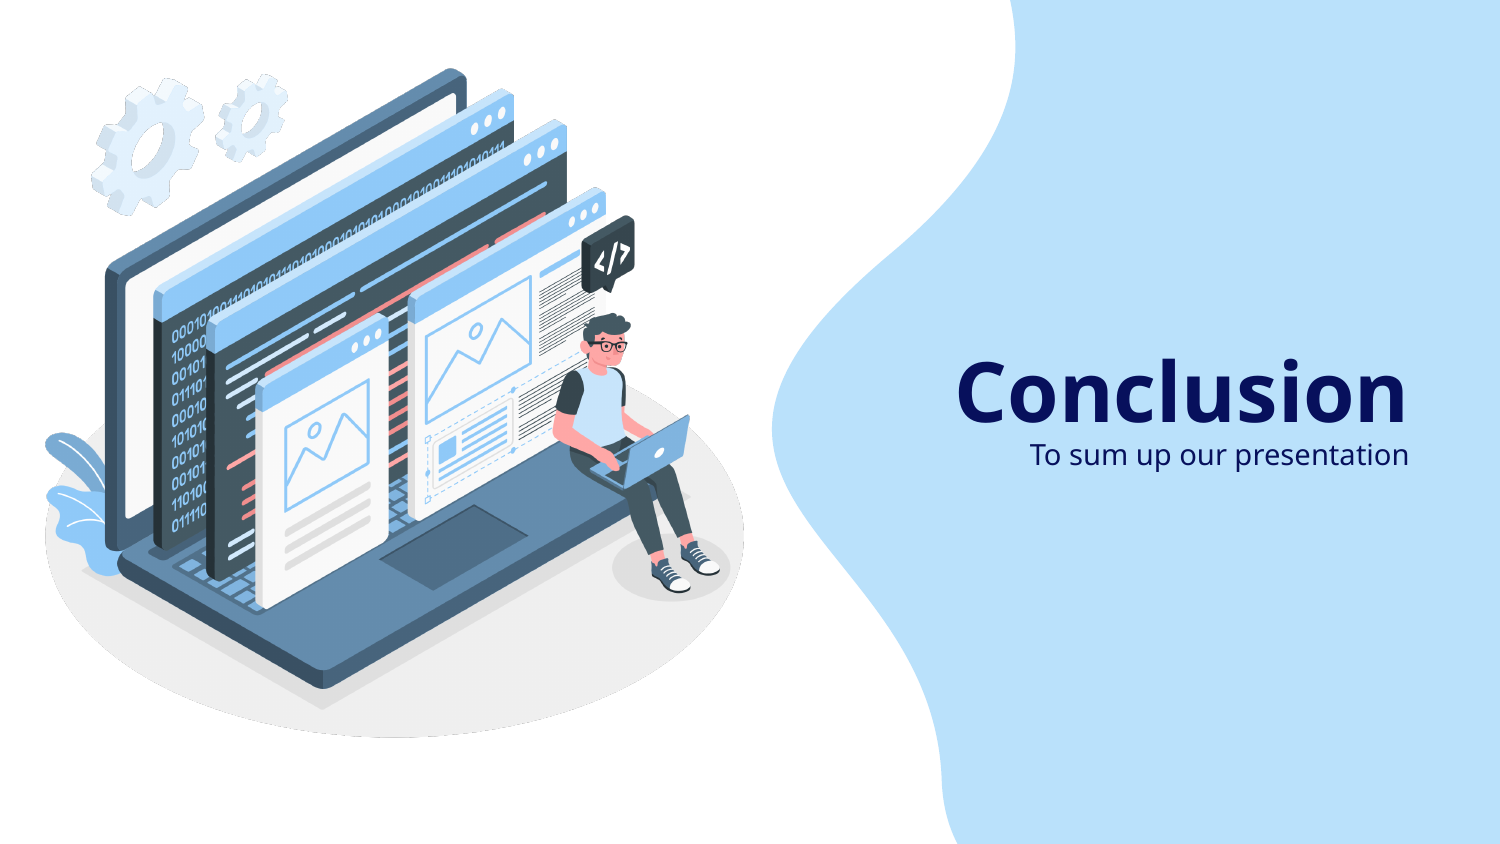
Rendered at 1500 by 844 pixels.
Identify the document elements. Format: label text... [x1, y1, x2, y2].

picture [24, 24, 766, 766]
title Conclusion [789, 323, 1425, 418]
subtitle To sum up our presentation [789, 421, 1425, 571]
